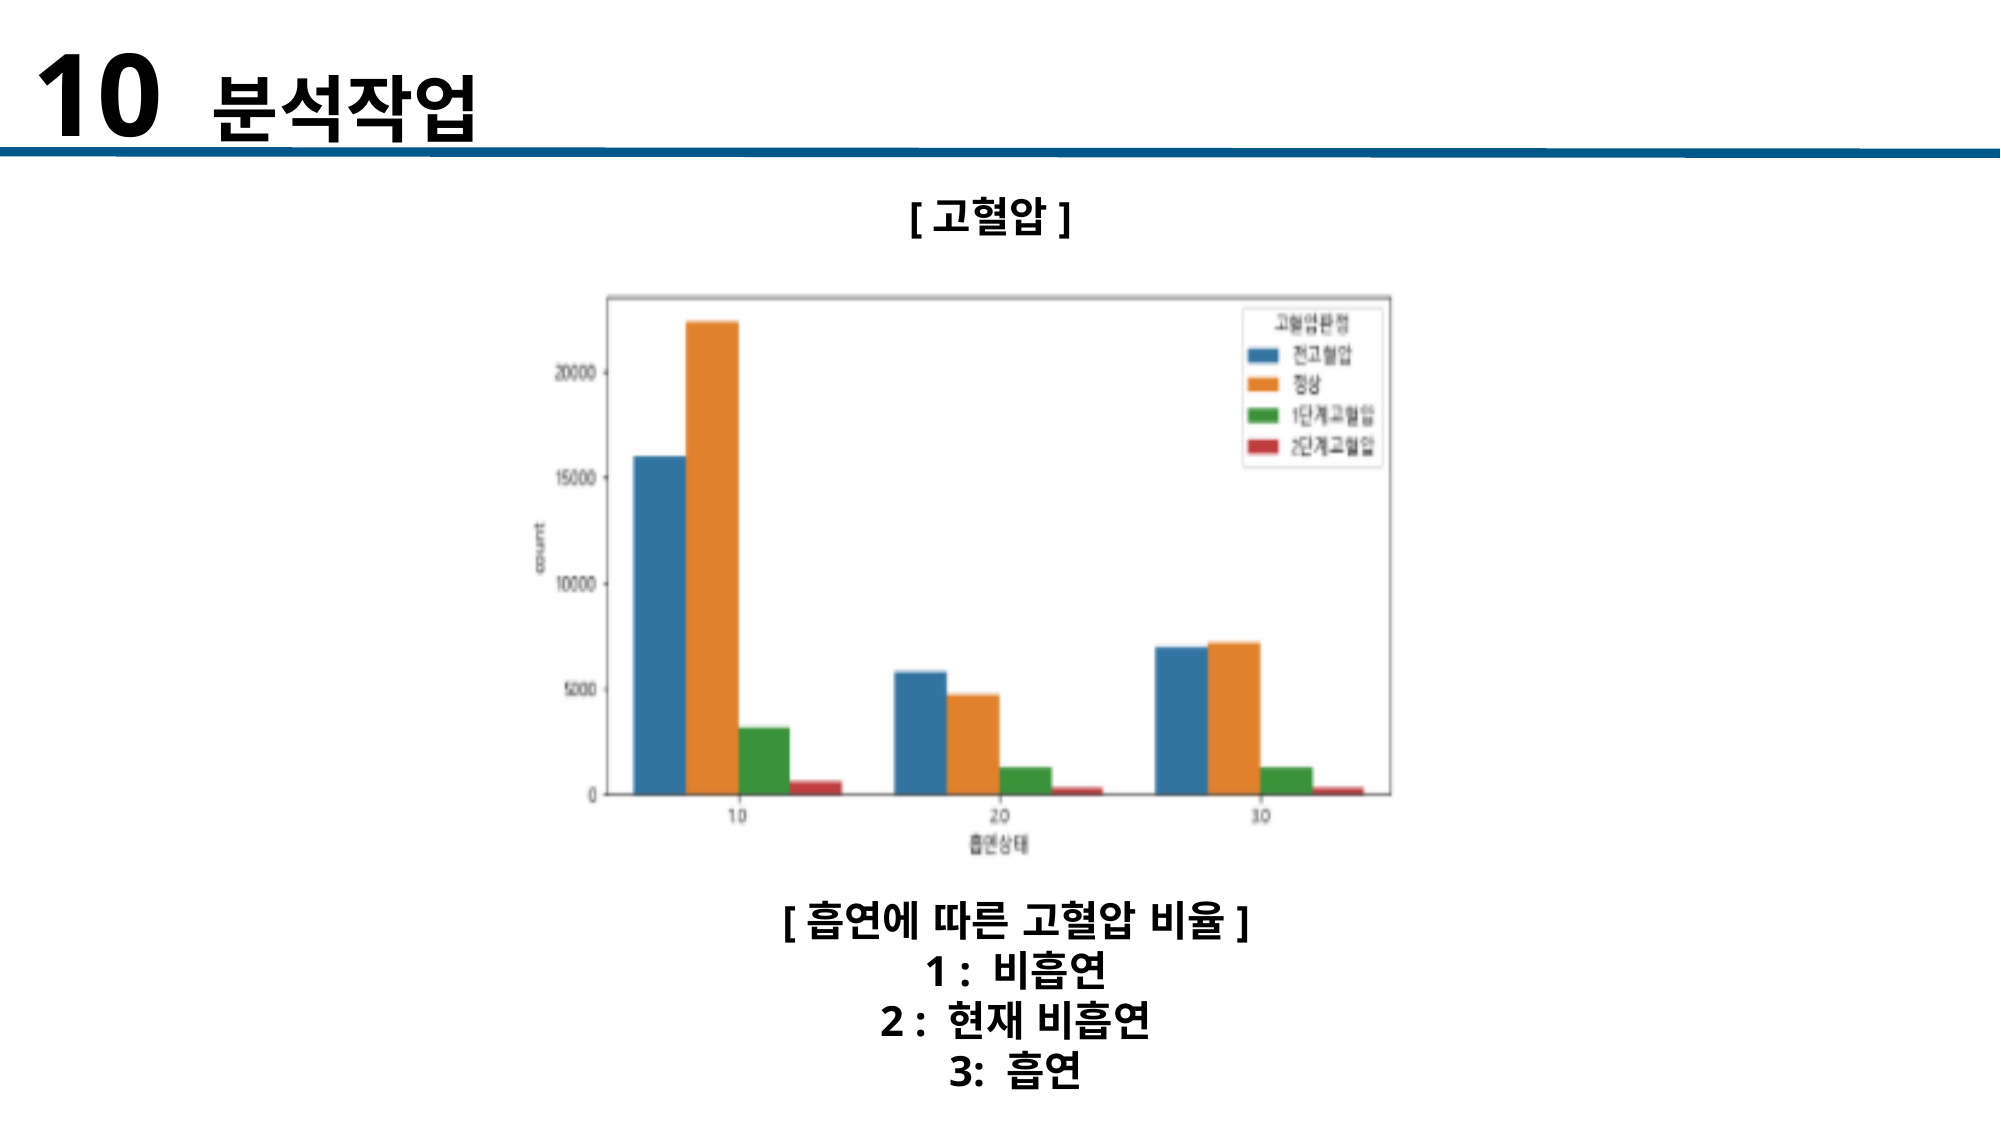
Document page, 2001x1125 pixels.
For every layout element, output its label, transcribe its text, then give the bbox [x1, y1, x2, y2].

picture [527, 266, 1421, 888]
text_box 10 분석작업 [11, 29, 1914, 151]
text_box [고혈압] [894, 183, 1235, 248]
text_box [흡연에 따른 고혈압 비율] 1 : 비흡연 2 : 현재 비흡연 3: 흡연 [754, 888, 1278, 1103]
